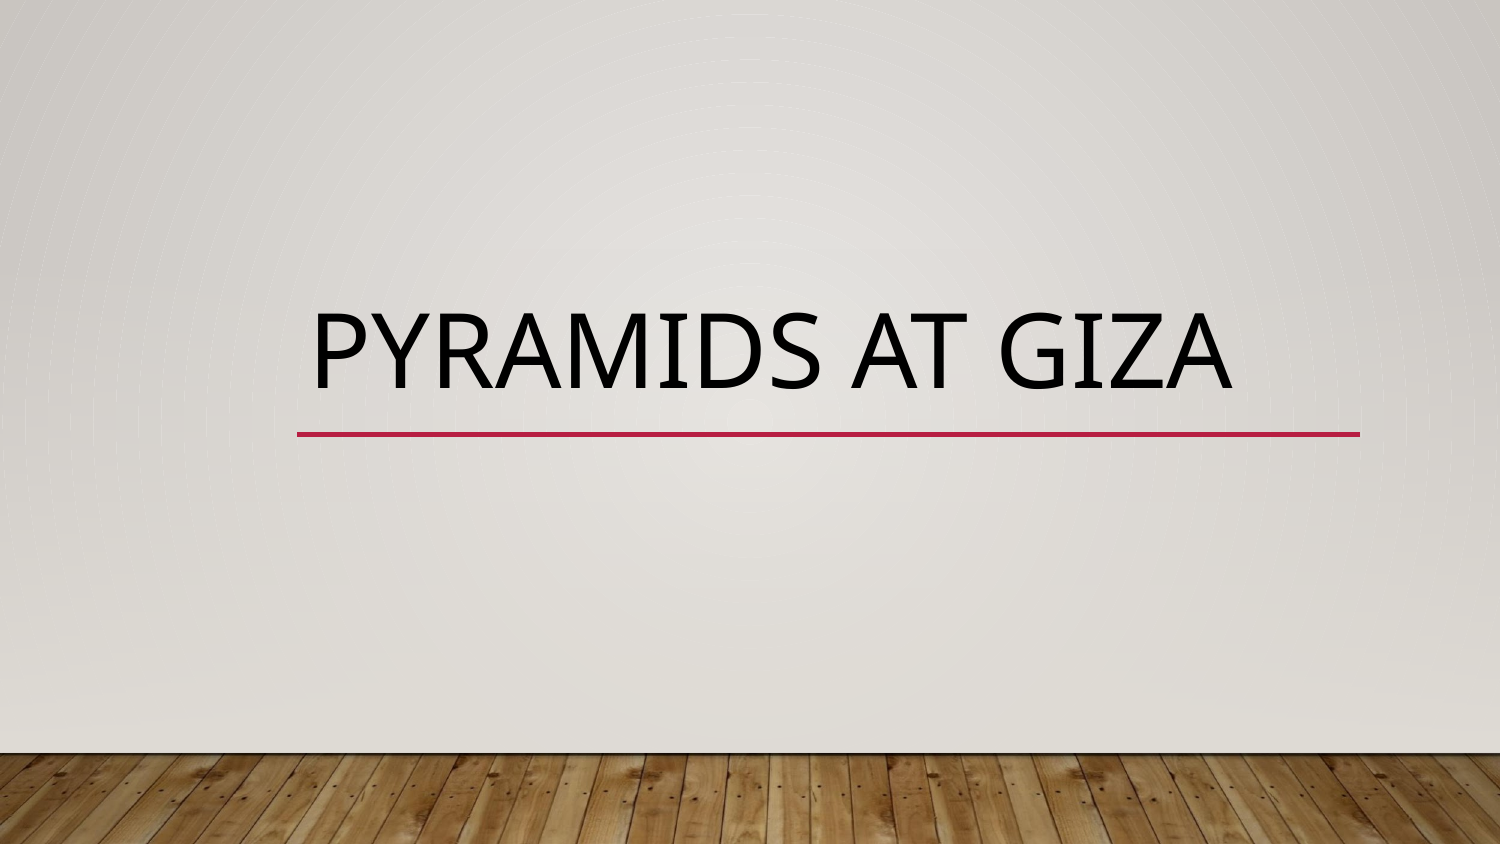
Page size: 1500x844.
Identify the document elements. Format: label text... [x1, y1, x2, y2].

title PYRAMIDS AT GIZA [297, 98, 1361, 412]
picture [0, 753, 1500, 844]
